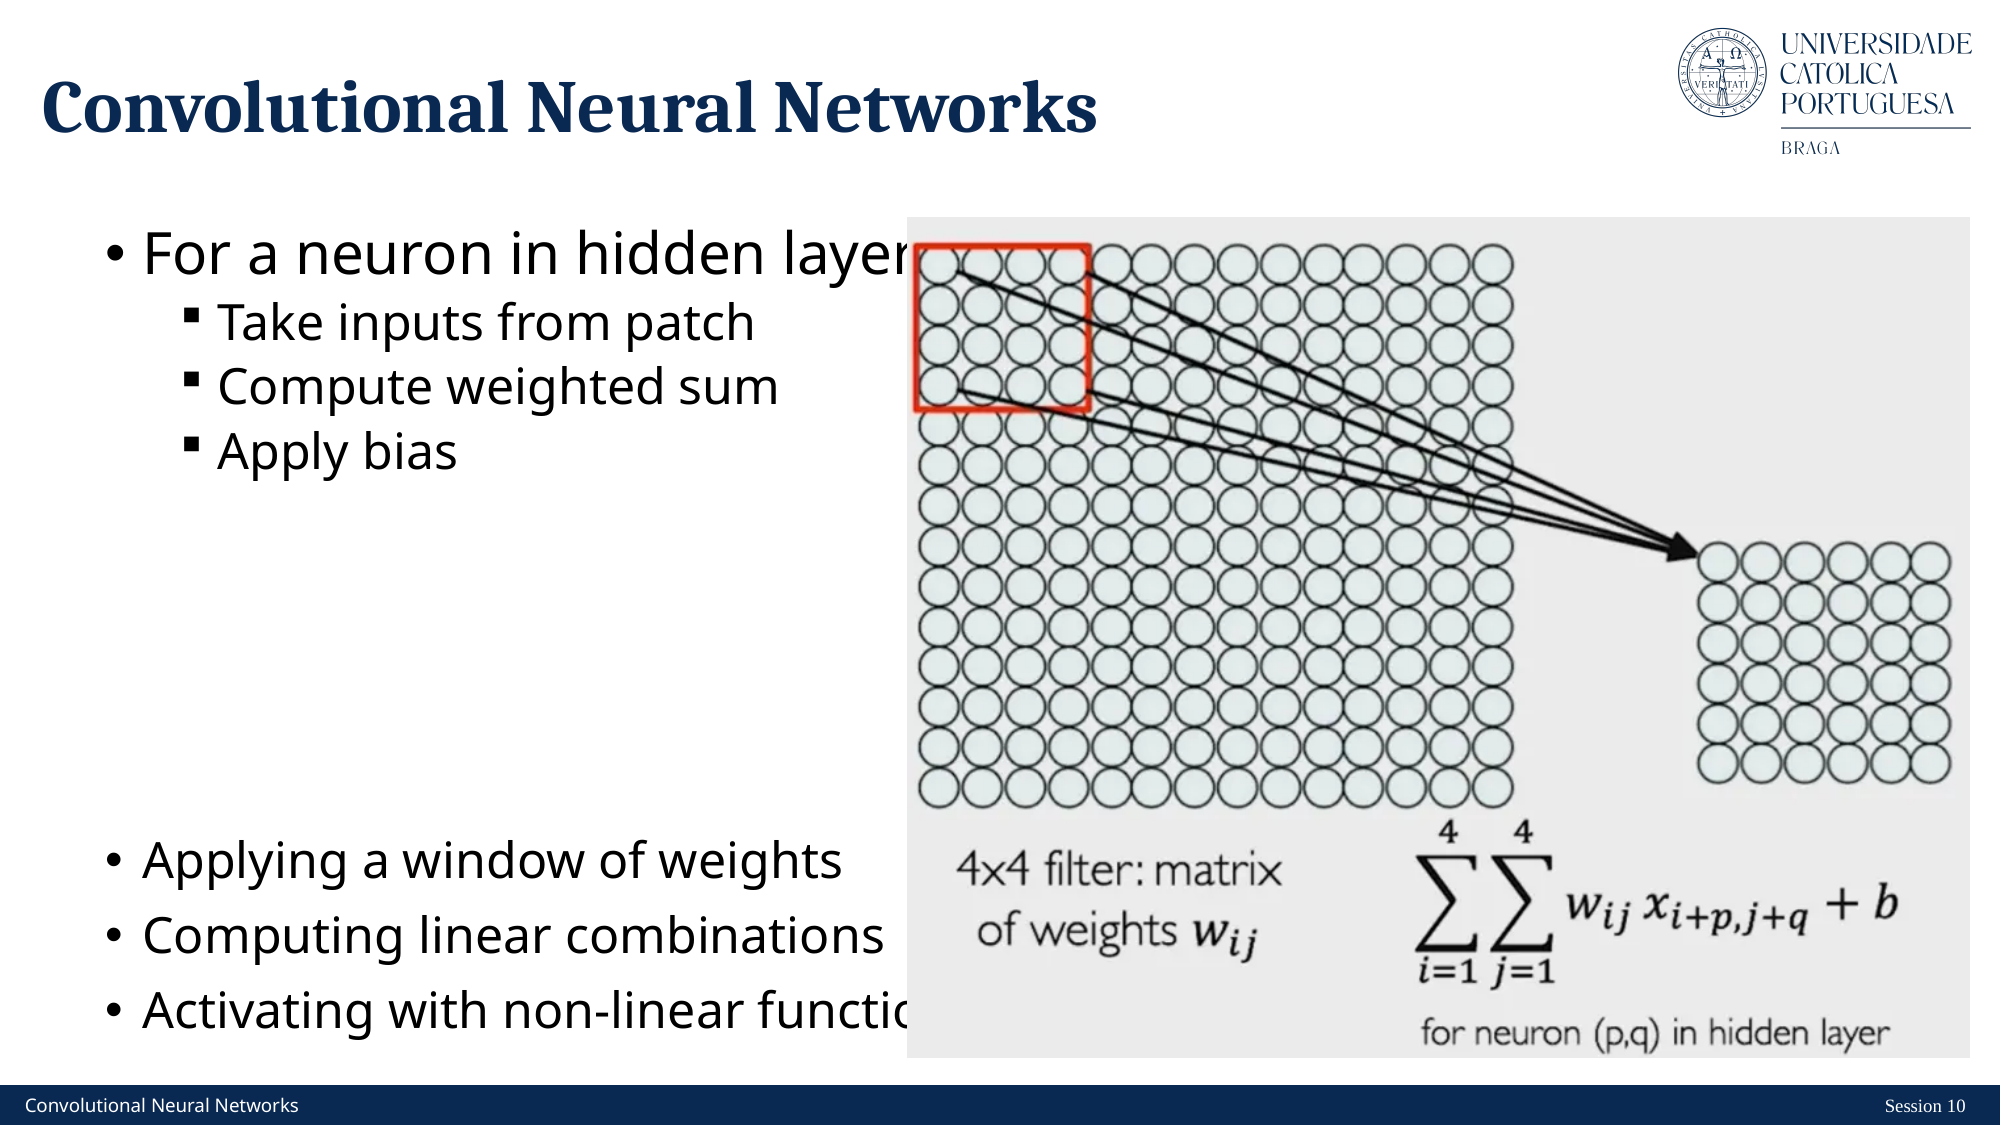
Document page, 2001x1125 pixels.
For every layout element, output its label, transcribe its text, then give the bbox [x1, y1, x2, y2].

text_box Convolutional Neural Networks [9, 1086, 1126, 1125]
list For a neuron in hidden layer: Take inputs from patch Compute weighted sum Apply bias Applying a window of weights Computing linear combinations Activating with non-linear function [89, 216, 1895, 1075]
picture [906, 216, 1970, 1059]
title Convolutional Neural Networks [27, 0, 1753, 218]
text_box Session 10 [1126, 1086, 1981, 1125]
picture [1672, 18, 1982, 163]
text_box [0, 1085, 2000, 1125]
